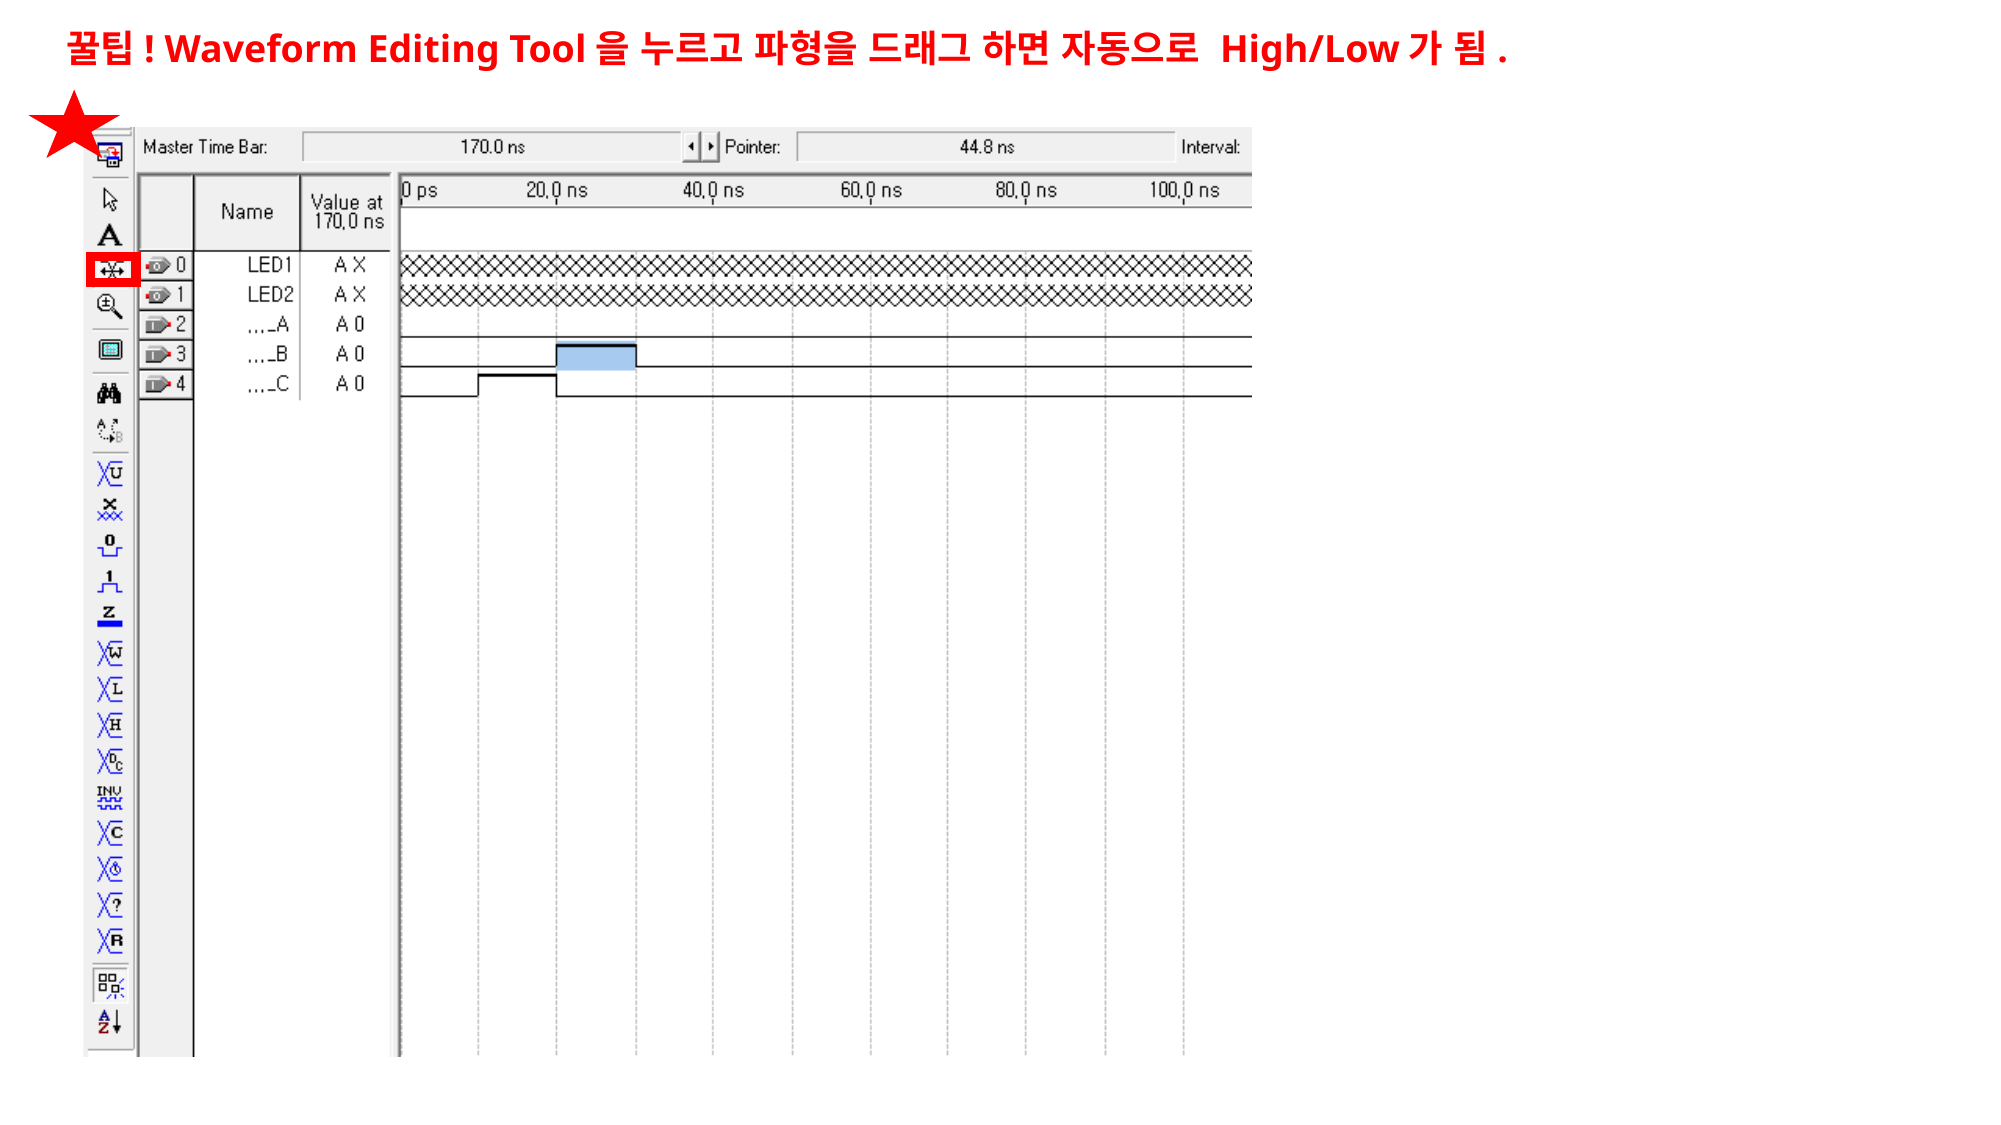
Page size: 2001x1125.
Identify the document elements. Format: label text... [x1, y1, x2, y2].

picture [82, 126, 1253, 1058]
text_box 꿀팁! Waveform Editing Tool을 누르고 파형을 드래그 하면 자동으로 High/Low가 됨. [51, 17, 1968, 78]
text_box [28, 89, 120, 158]
